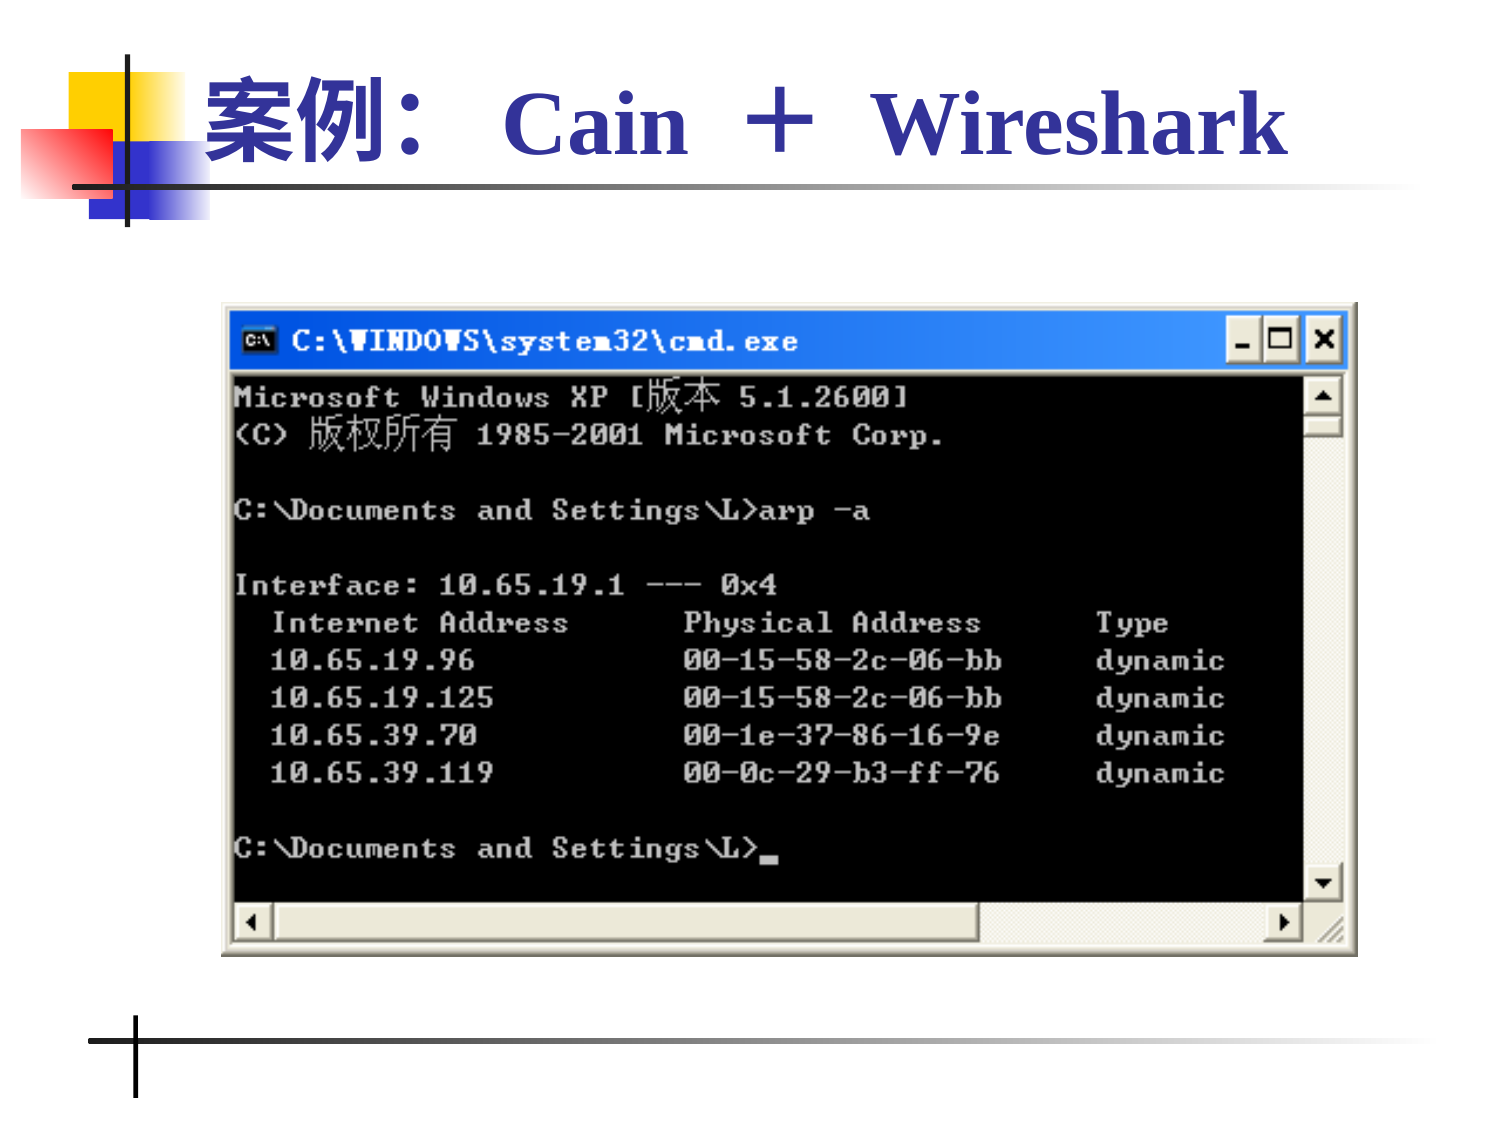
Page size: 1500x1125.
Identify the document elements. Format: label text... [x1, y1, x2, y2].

title 案例：Cain ＋ Wireshark [188, 23, 1468, 181]
picture [220, 302, 1358, 957]
